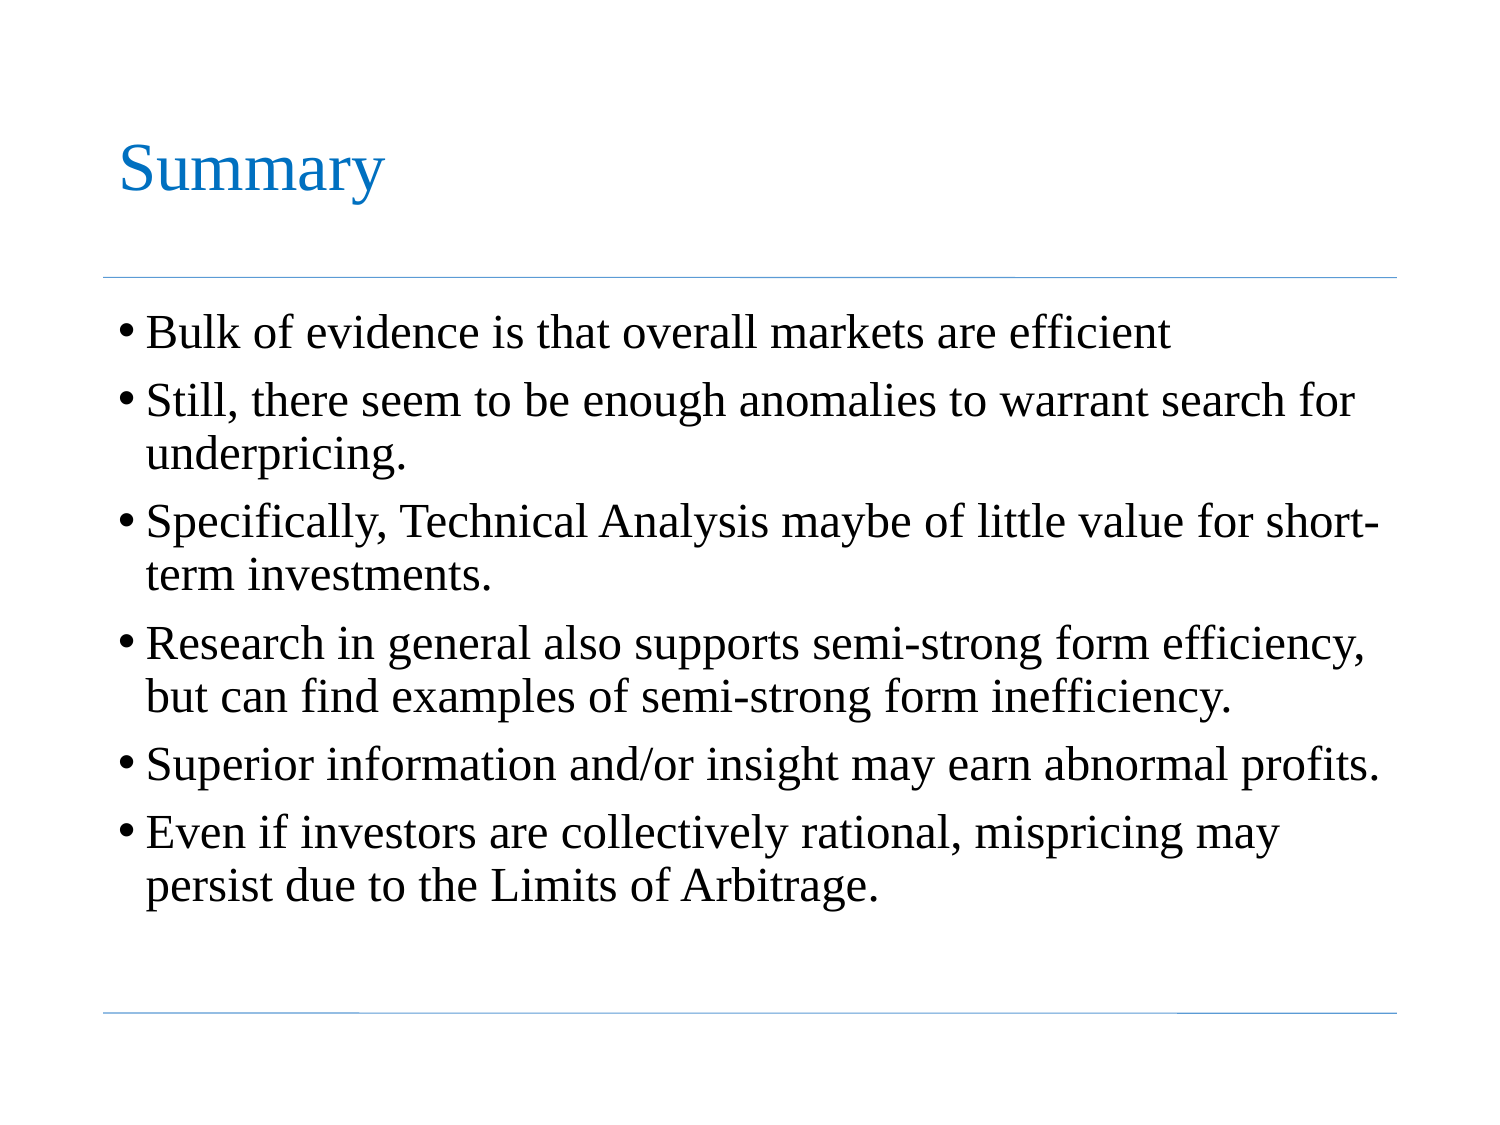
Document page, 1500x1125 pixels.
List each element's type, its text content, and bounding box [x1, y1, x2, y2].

list Bulk of evidence is that overall markets are efficient Still, there seem to be enough anomalies to warrant search for underpricing. Specifically, Technical Analysis maybe of little value for short-term investments. Research in general also supports semi-strong form efficiency, but can find examples of semi-strong form inefficiency. Superior information and/or insight may earn abnormal profits. Even if investors are collectively rational, mispricing may persist due to the Limits of Arbitrage. [103, 298, 1397, 1013]
title Summary [103, 59, 1397, 278]
